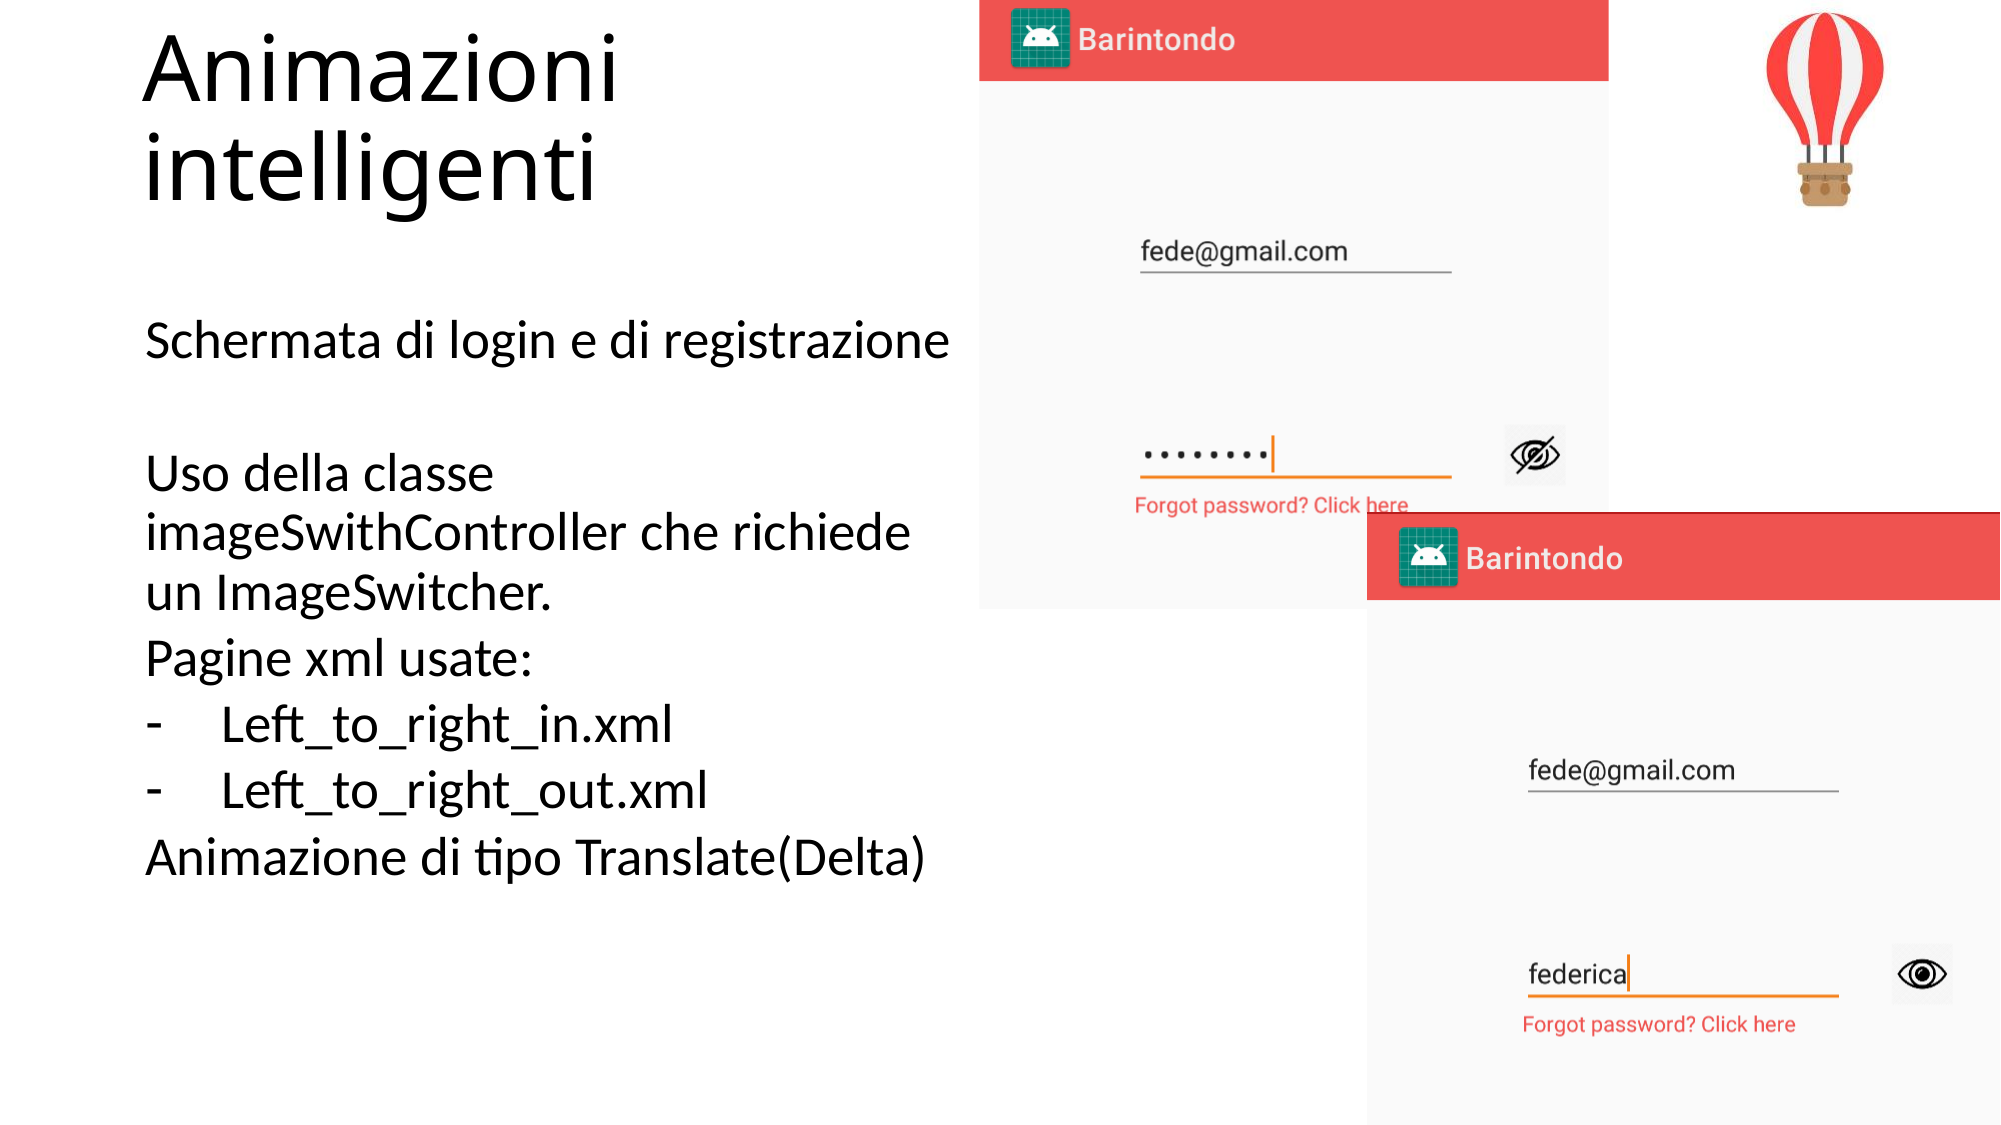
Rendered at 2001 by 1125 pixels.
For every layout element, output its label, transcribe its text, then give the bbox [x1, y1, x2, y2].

title Animazioni intelligenti [127, 109, 979, 228]
list Schermata di login e di registrazione Uso della classe imageSwithController che richiede un ImageSwitcher. Pagine xml usate: Left_to_right_in.xml Left_to_right_out.xml Animazione di tipo Translate(Delta) [130, 304, 972, 967]
picture [1715, 0, 1935, 220]
picture [979, 0, 2000, 1125]
